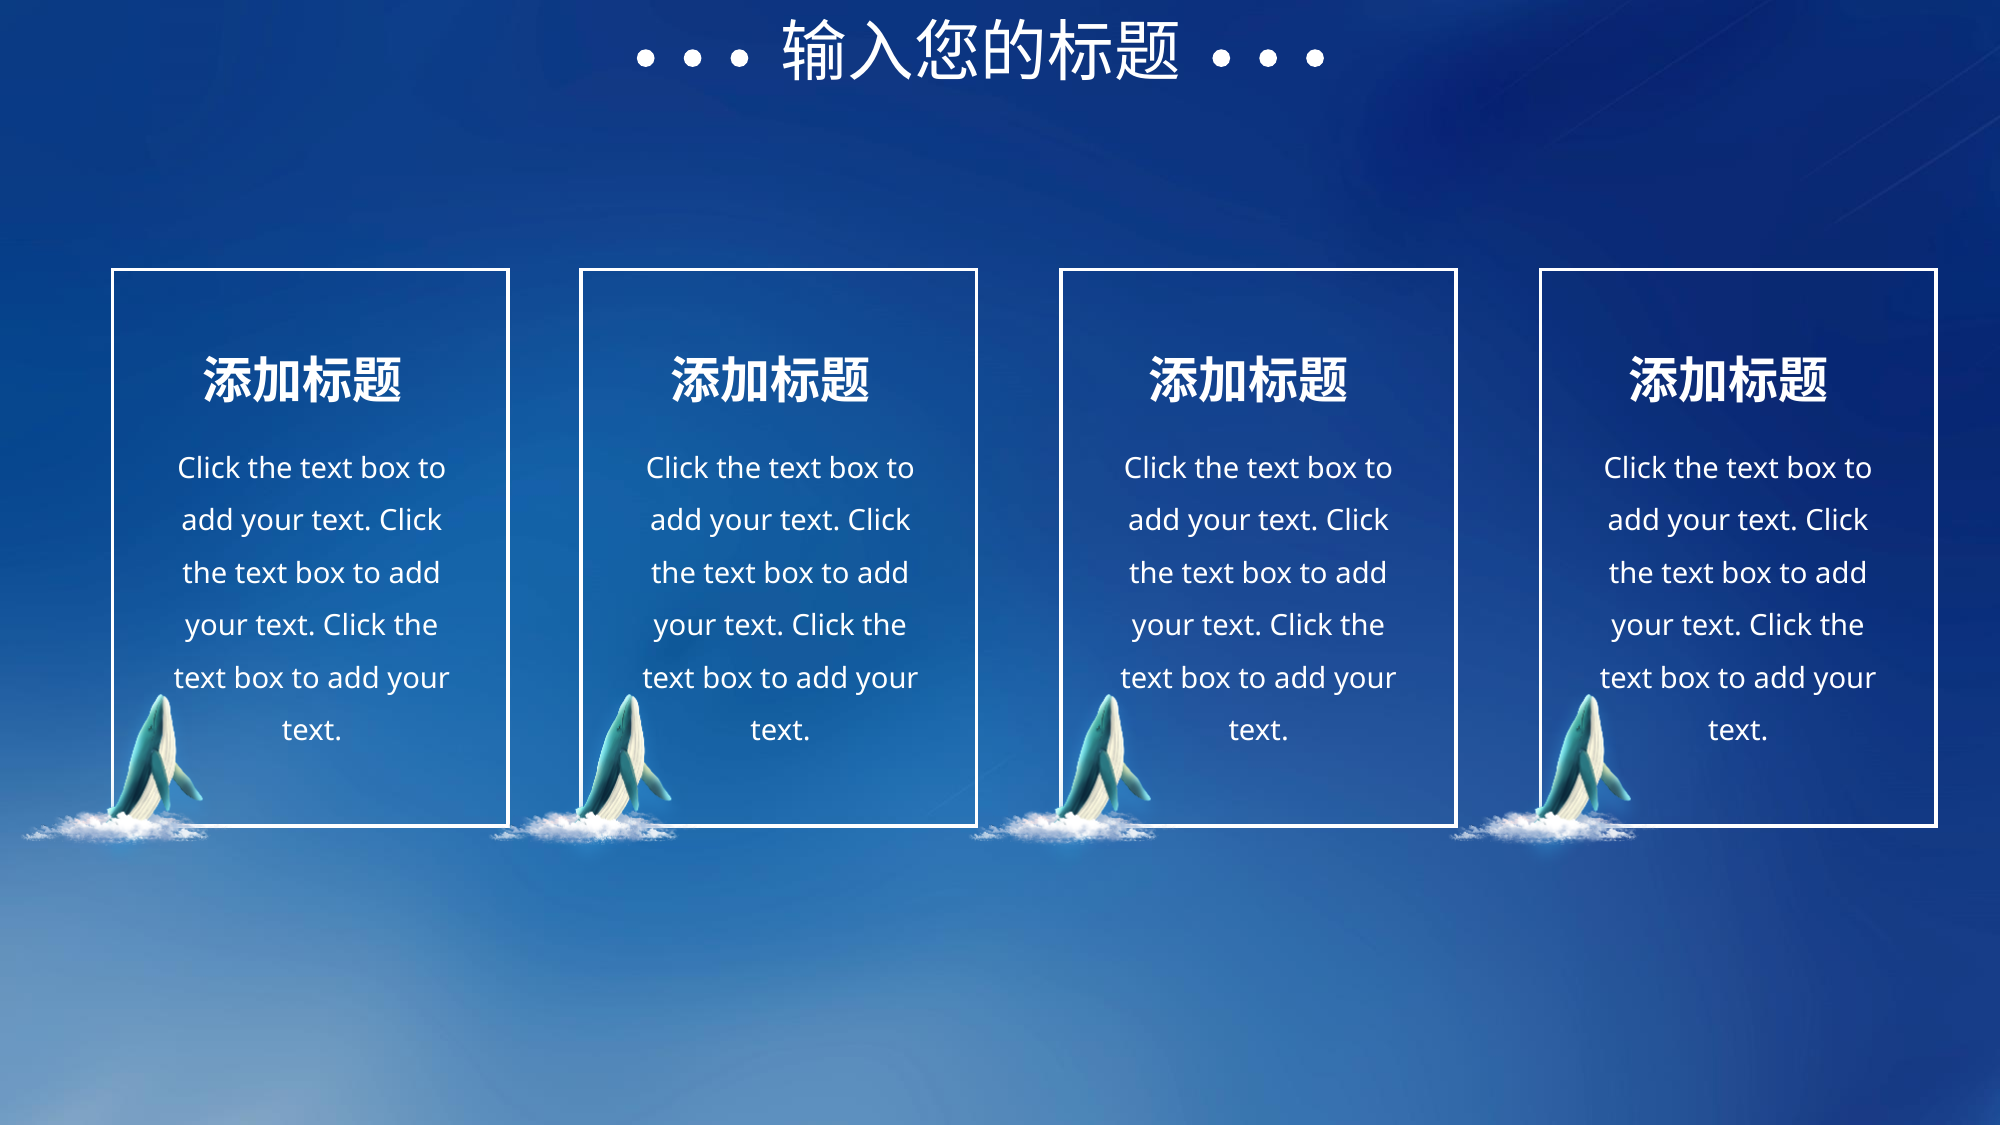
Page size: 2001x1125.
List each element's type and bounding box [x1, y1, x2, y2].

text_box [1428, 269, 1936, 909]
text_box [612, 341, 949, 700]
text_box [948, 269, 1428, 909]
text_box [636, 1, 1324, 98]
text_box [1570, 341, 1906, 700]
text_box [1090, 341, 1427, 700]
picture [0, 0, 2000, 1125]
text_box [0, 269, 468, 909]
text_box [144, 341, 480, 700]
text_box [468, 269, 948, 909]
